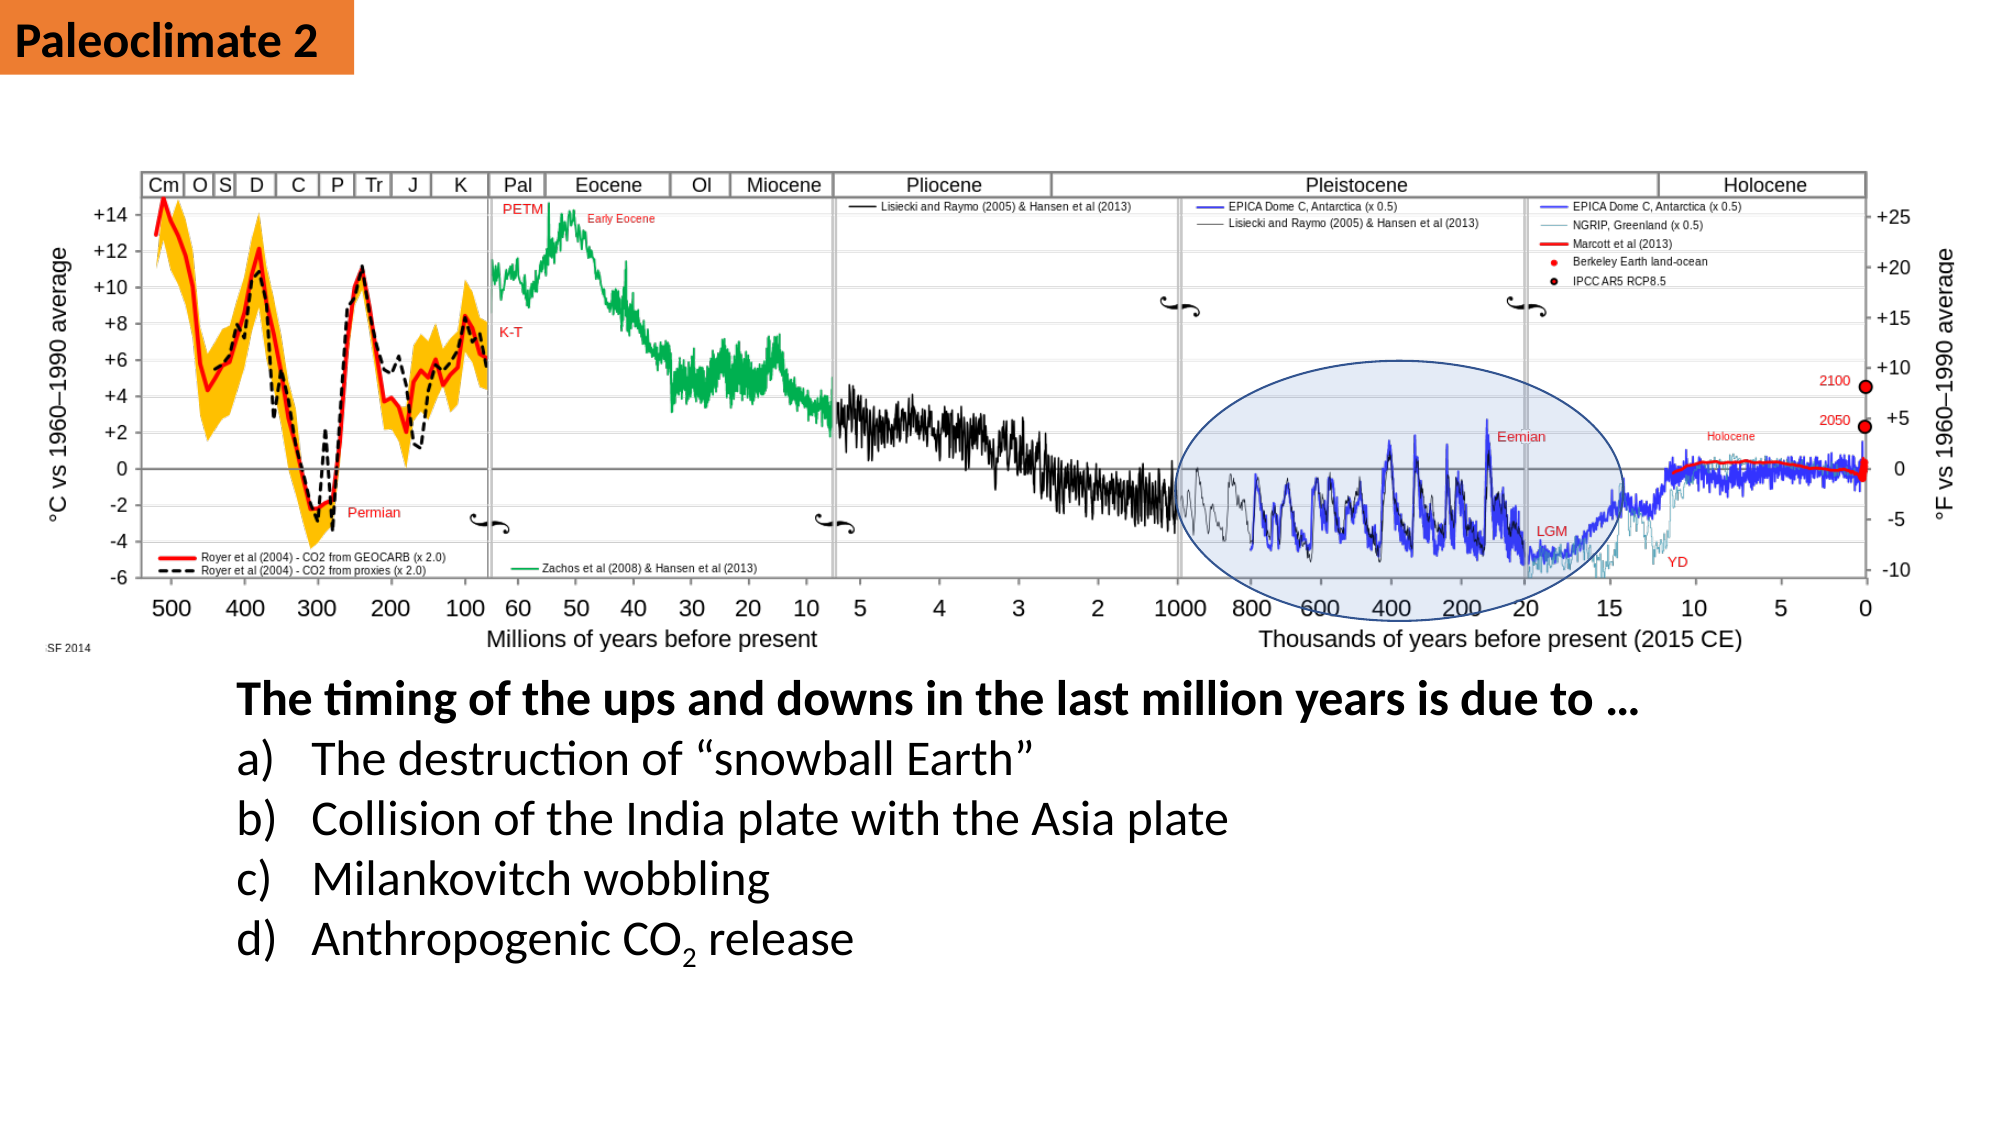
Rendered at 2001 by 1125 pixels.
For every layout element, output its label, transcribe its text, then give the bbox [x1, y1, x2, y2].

text_box The timing of the ups and downs in the last million years is due to … The destruction of “snowball Earth” Collision of the India plate with the Asia plate Milankovitch wobbling Anthropogenic CO2 release [221, 657, 1955, 981]
picture [45, 156, 1955, 652]
text_box Paleoclimate 2 [0, 0, 355, 75]
